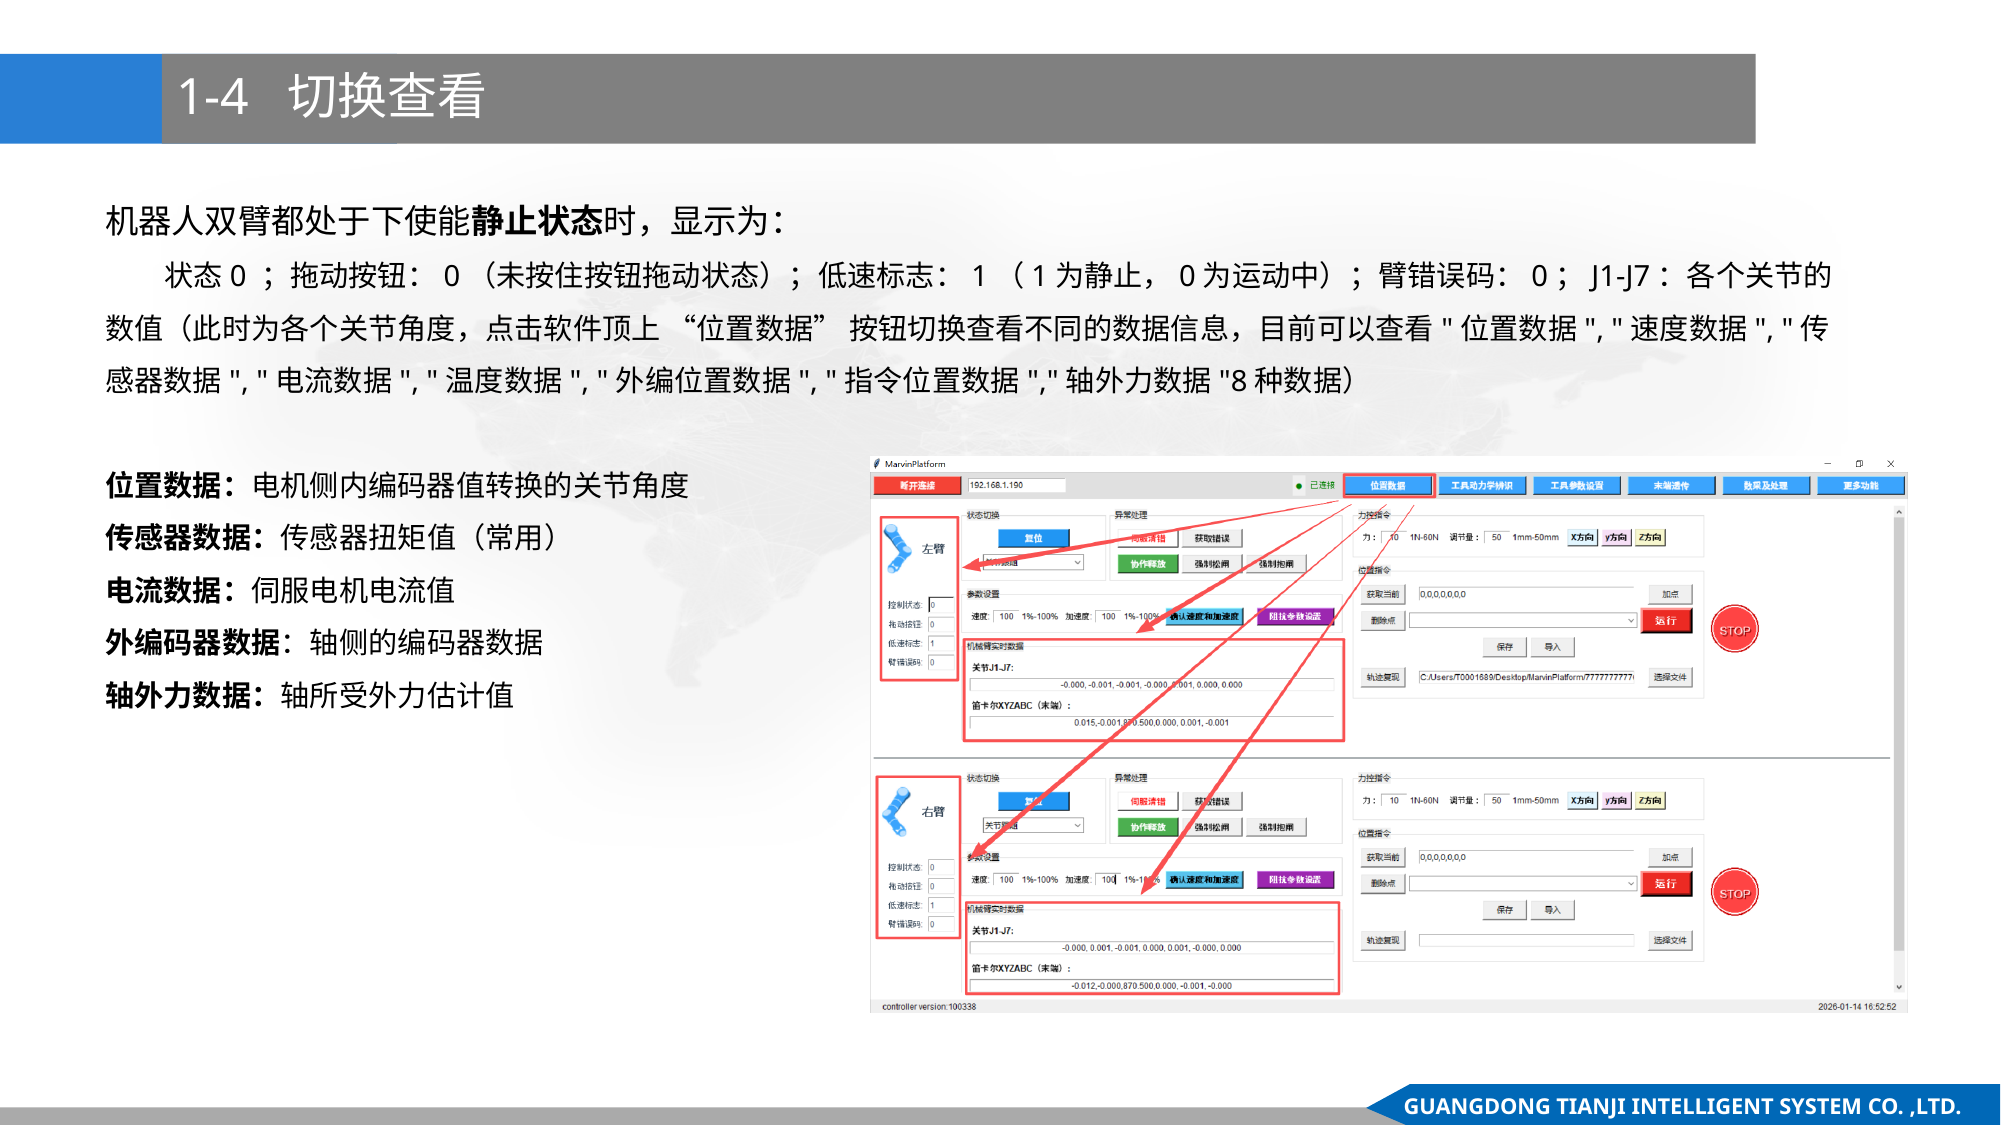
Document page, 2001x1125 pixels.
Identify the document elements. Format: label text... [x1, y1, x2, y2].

text_box 机器人双臂都处于下使能静止状态时，显示为： 状态0 ；拖动按钮：0（未按住按钮拖动状态）；低速标志：1（1为静止，0为运动中）；臂错误码：0；J1-J7：各个关节的数值（此时为各个关节角度，点击软件顶上 “位置数据” 按钮切换查看不同的数据信息，目前可以查看"位置数据", "速度数据", "传感器数据", "电流数据", "温度数据", "外编位置数据", "指令位置数据","轴外力数据"8种数据） 位置数据：电机侧内编码器值转换的关节角度 传感器数据：传感器扭矩值（常用） 电流数据：伺服电机电流值 外编码器数据：轴侧的编码器数据 轴外力数据：轴所受外力估计值 [90, 172, 1871, 726]
picture [869, 456, 1908, 1013]
list 1-4 切换查看 [161, 63, 1755, 136]
